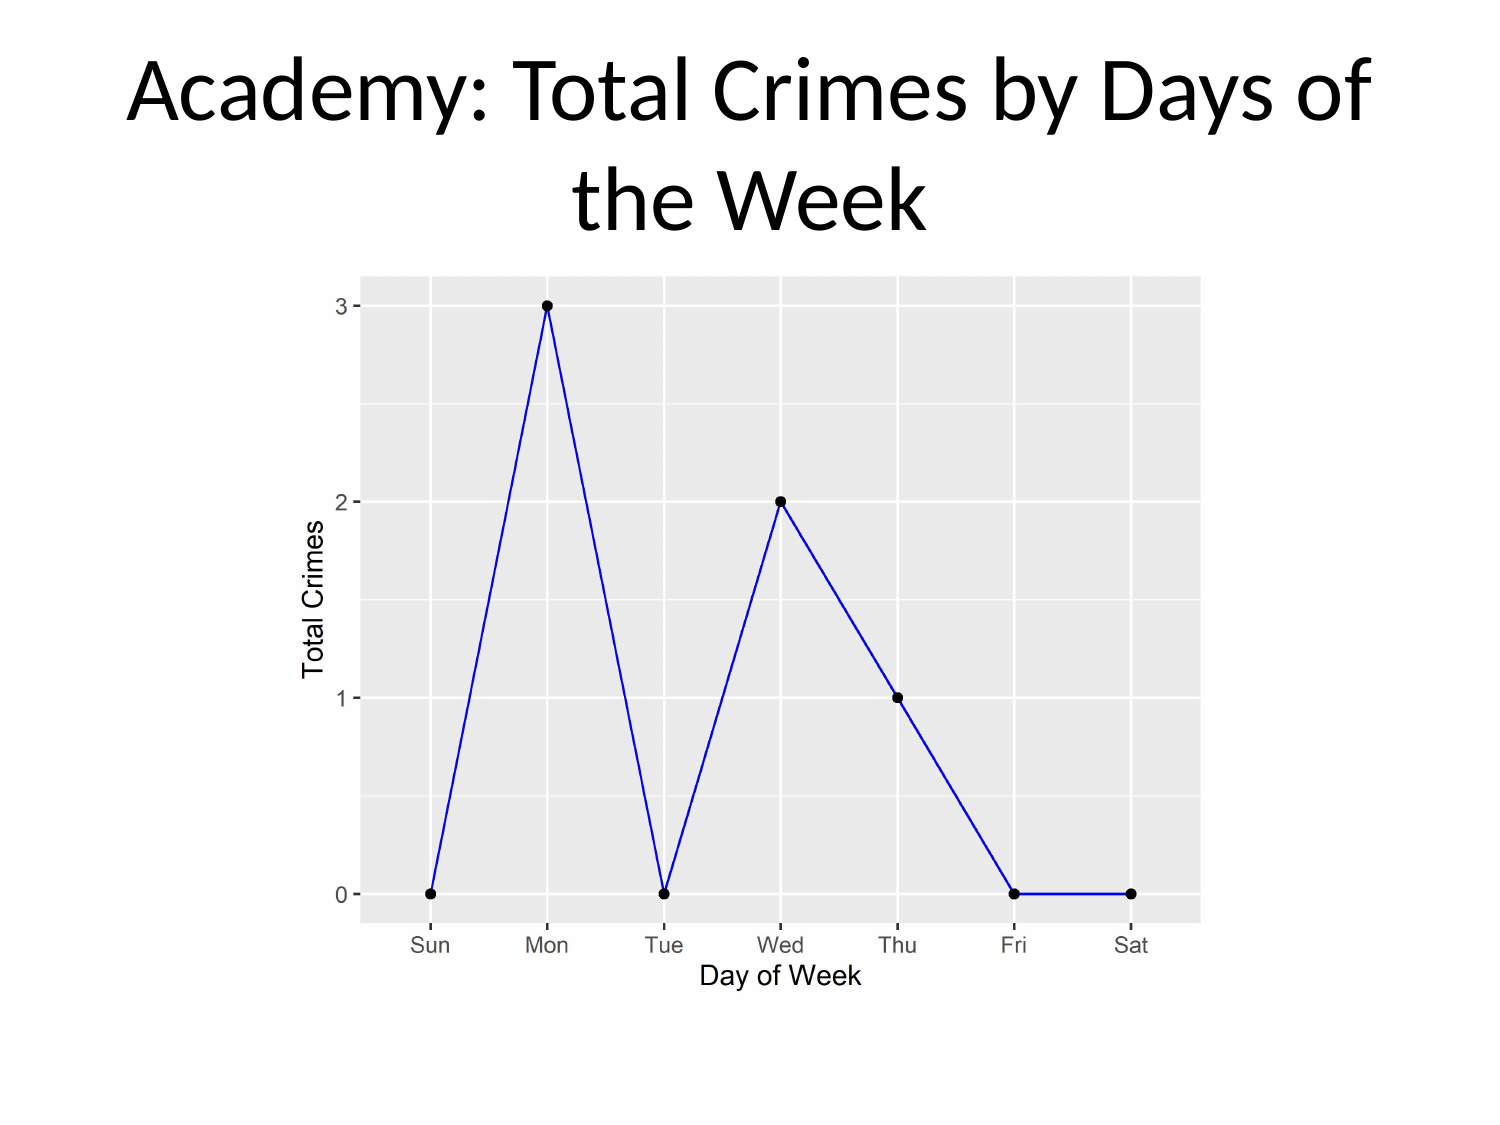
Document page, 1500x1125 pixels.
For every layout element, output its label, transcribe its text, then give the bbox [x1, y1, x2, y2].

picture [287, 262, 1215, 1005]
title Academy: Total Crimes by Days of the Week [75, 45, 1425, 233]
